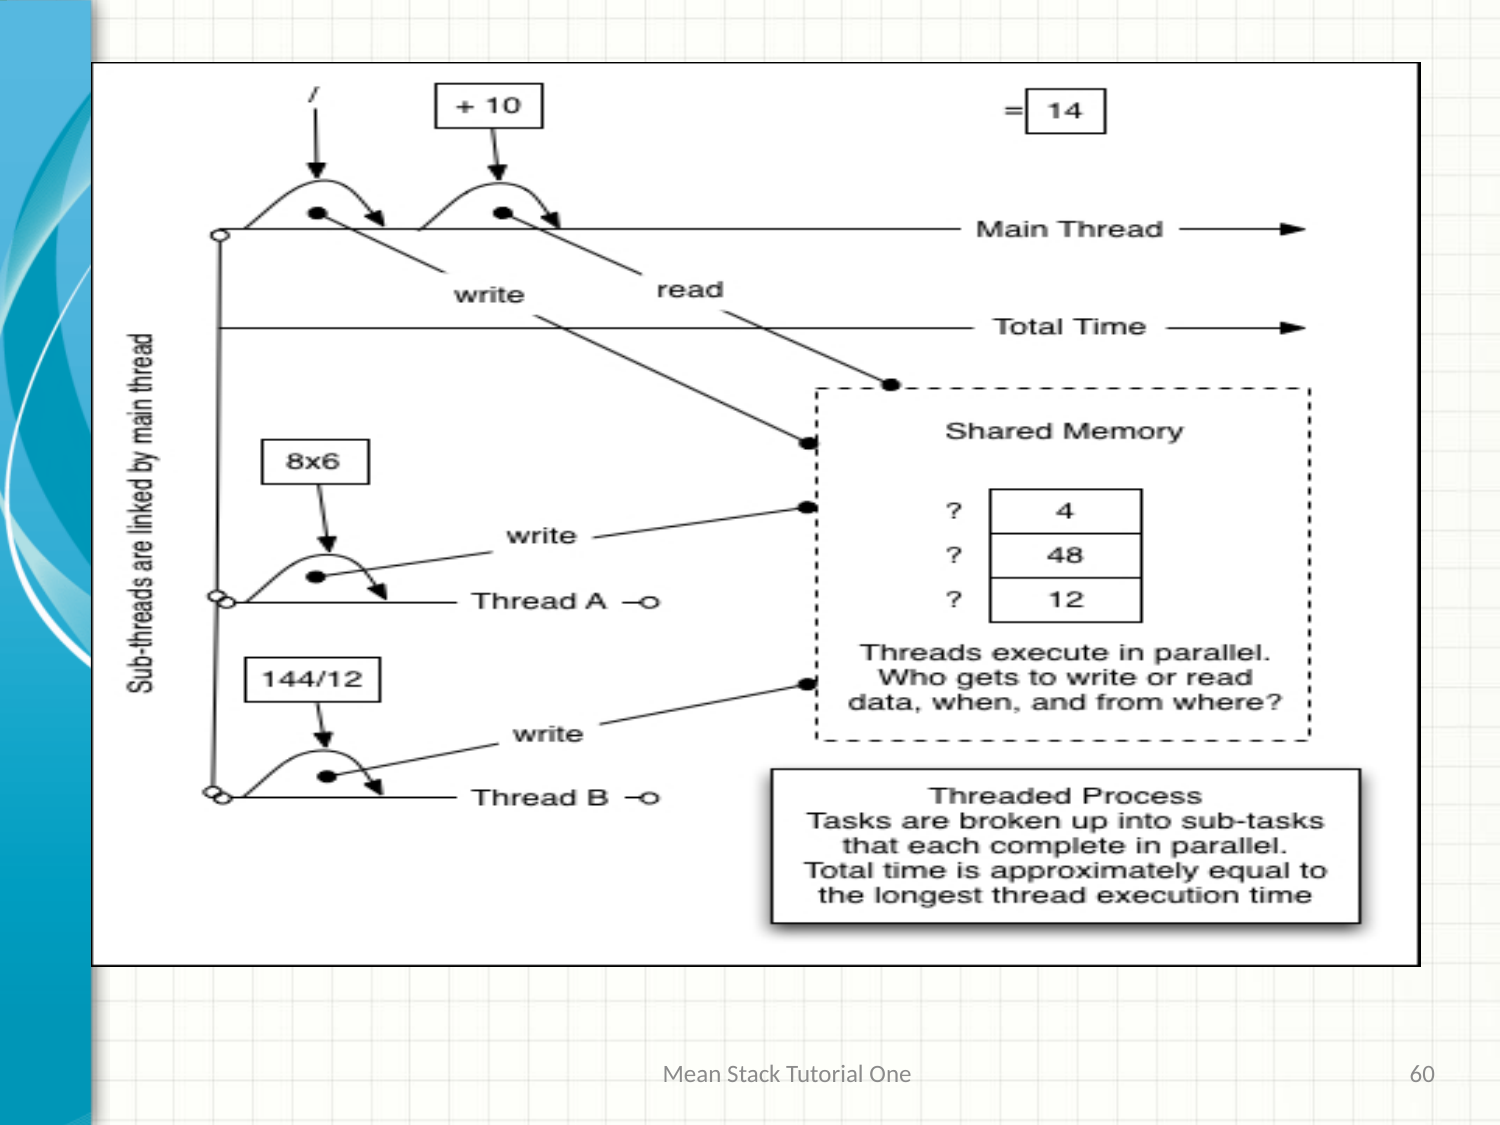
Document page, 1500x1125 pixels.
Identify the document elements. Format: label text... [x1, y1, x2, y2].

footer Mean Stack Tutorial One [549, 1042, 1025, 1103]
picture [0, 0, 1500, 62]
slide_number 60 [1100, 1042, 1450, 1103]
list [0, 62, 1500, 968]
picture [0, 968, 1500, 1125]
